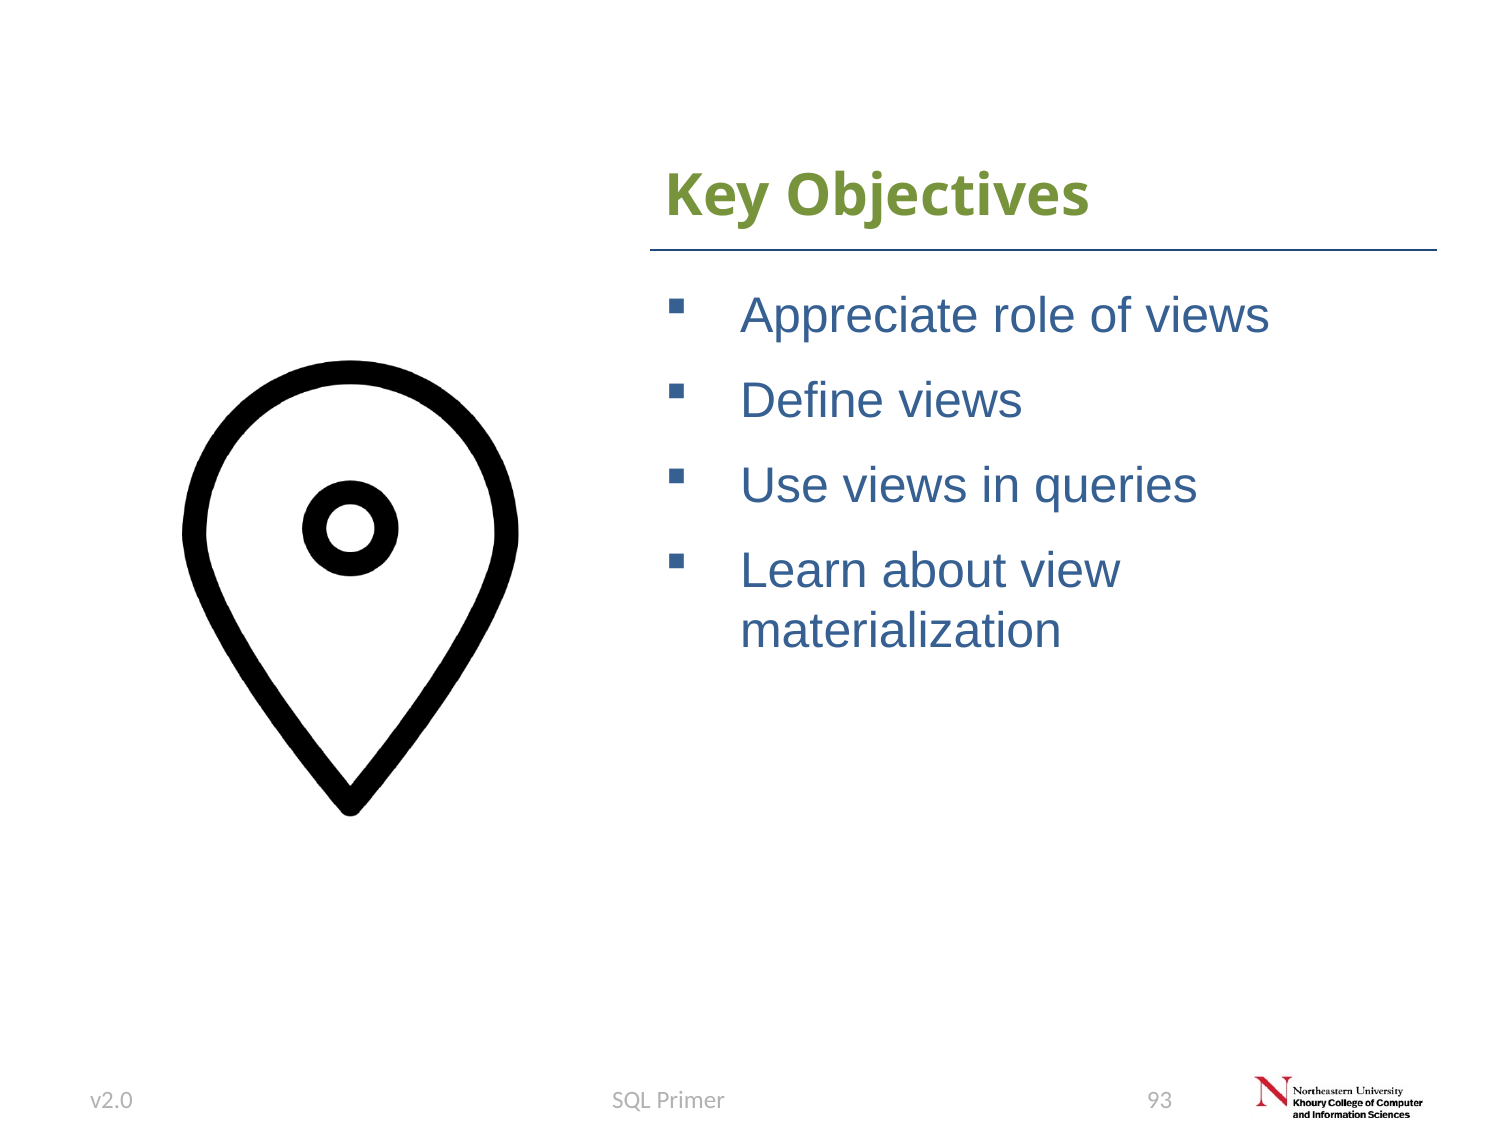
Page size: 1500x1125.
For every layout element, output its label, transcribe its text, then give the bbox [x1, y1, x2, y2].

slide_number v2.0 [75, 1074, 288, 1122]
picture [62, 312, 638, 888]
footer SQL Primer [312, 1074, 1025, 1122]
picture [1250, 1073, 1425, 1122]
subtitle Appreciate role of views Define views Use views in queries Learn about view materialization [650, 275, 1438, 1025]
slide_number 93 [1074, 1074, 1188, 1122]
